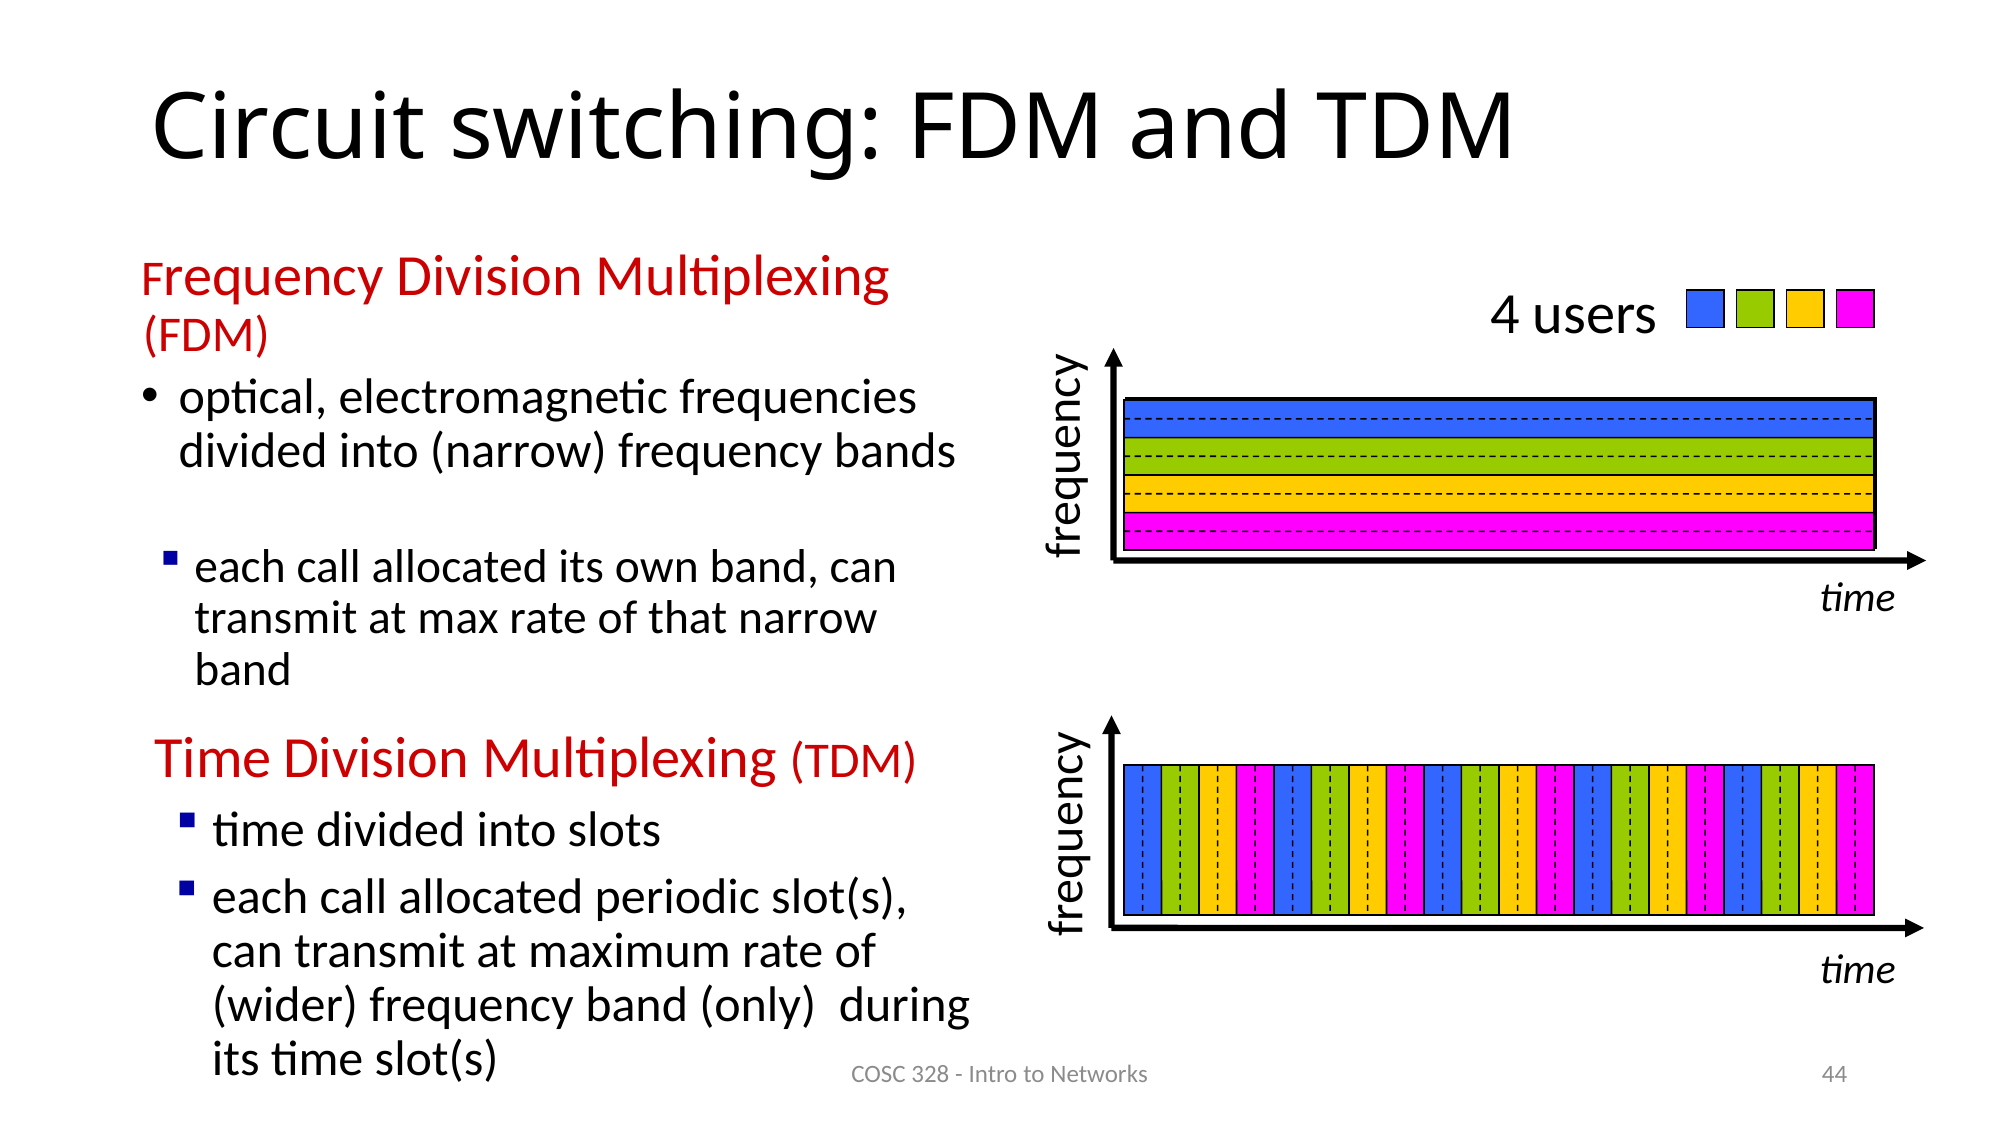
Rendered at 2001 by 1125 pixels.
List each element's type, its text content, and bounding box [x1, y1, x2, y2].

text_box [1123, 765, 1142, 916]
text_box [1022, 337, 1926, 629]
slide_number 44 [1412, 1042, 1863, 1103]
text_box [1856, 765, 1874, 916]
text_box Time Division Multiplexing (TDM) time divided into slots [139, 720, 1006, 1042]
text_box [1123, 418, 1874, 532]
list Frequency Division Multiplexing (FDM) optical, electromagnetic frequencies divided into (narrow) frequency bands [126, 237, 990, 563]
text_box each call allocated periodic slot(s), can transmit at maximum rate of (wider) frequency band (only) during its time slot(s) [139, 863, 1005, 1125]
footer COSC 328 - Intro to Networks [662, 1042, 1338, 1103]
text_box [1024, 715, 1924, 1001]
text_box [1142, 765, 1856, 916]
title Circuit switching: FDM and TDM [135, 55, 1861, 202]
text_box each call allocated its own band, can transmit at max rate of that narrow band [124, 533, 988, 705]
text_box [1473, 267, 1874, 354]
